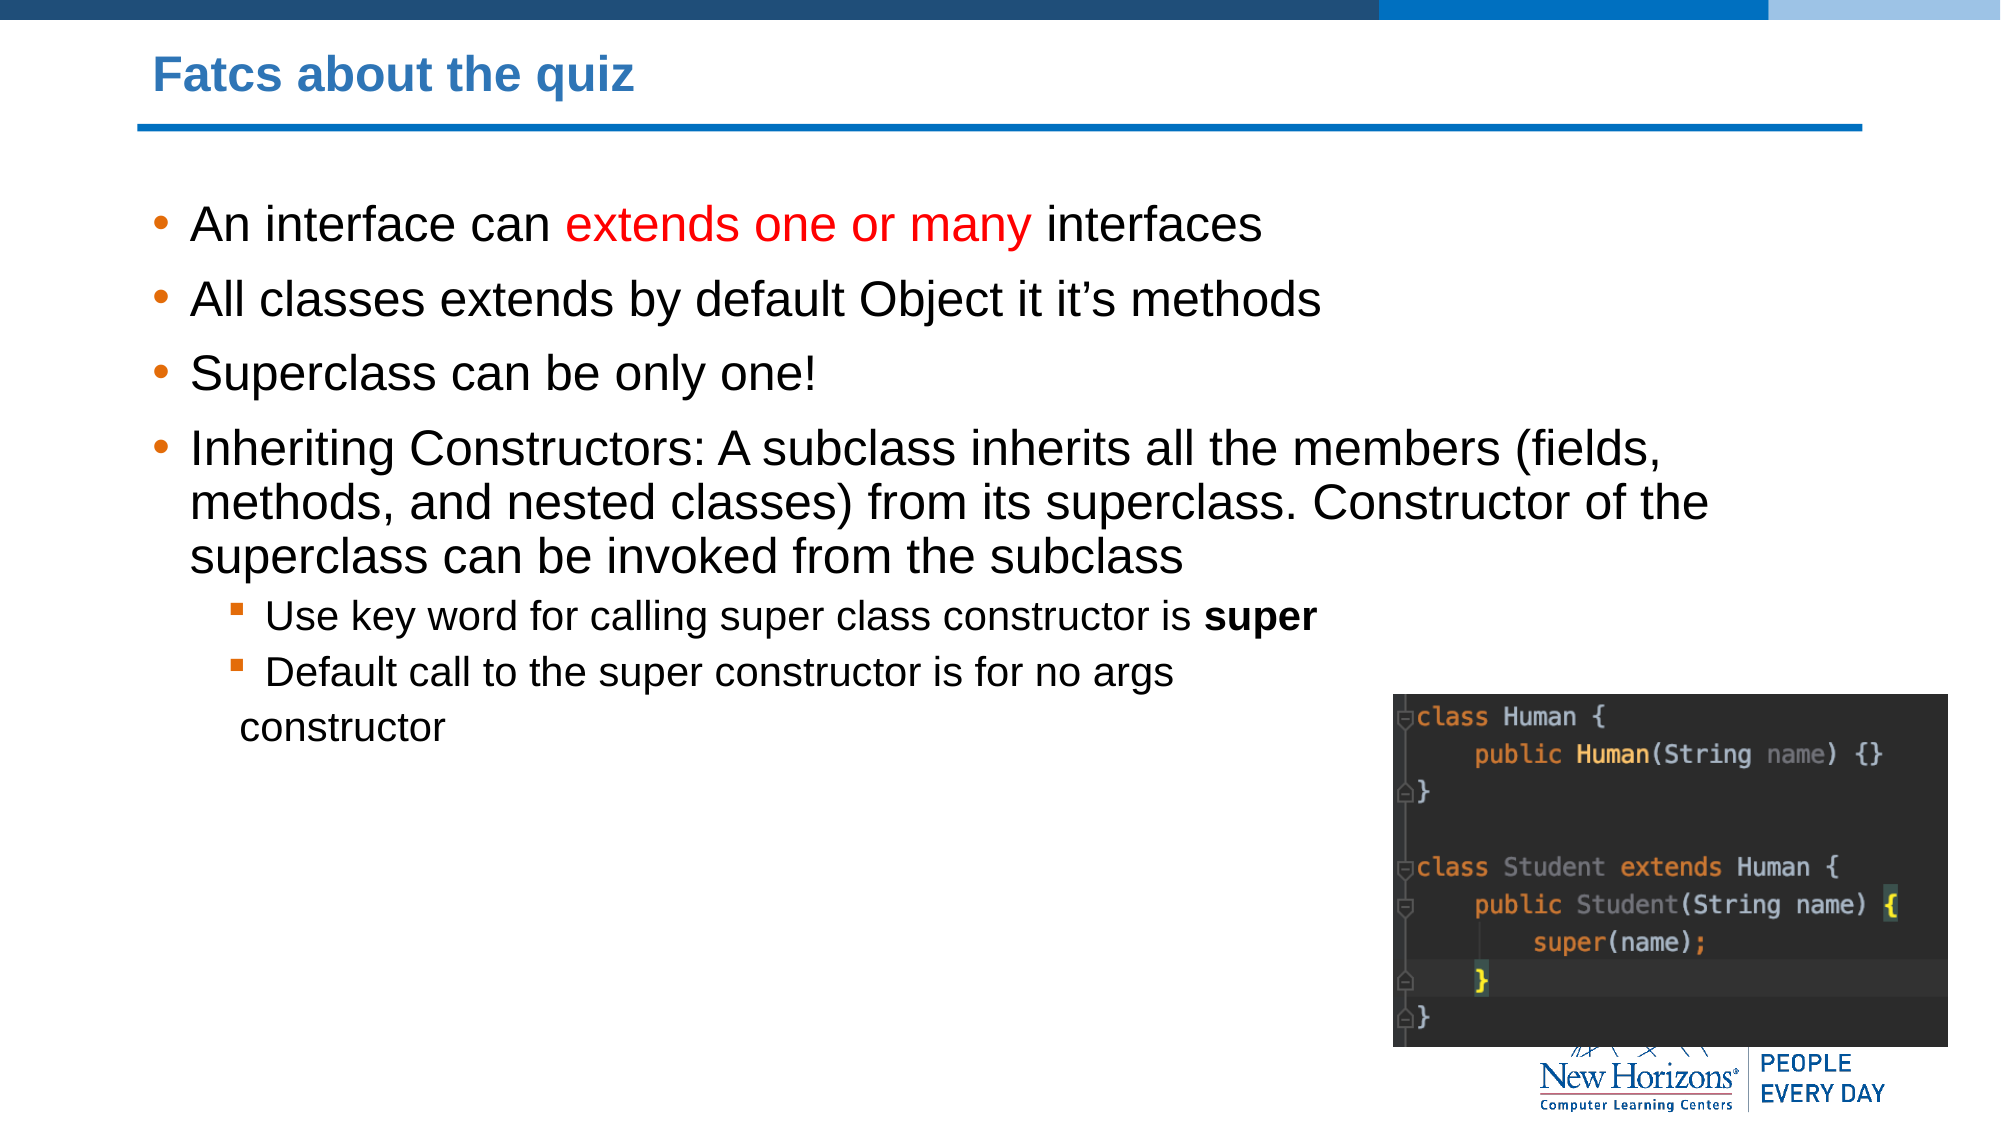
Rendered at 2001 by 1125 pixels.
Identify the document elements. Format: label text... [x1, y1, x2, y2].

list An interface can extends one or many interfaces All classes extends by default Object it it’s methods Superclass can be only one! Inheriting Constructors: A subclass inherits all the members (fields, methods, and nested classes) from its superclass. Constructor of the superclass can be invoked from the subclass Use key word for calling super class constructor is super Default call to the super constructor is for no args constructor [137, 190, 1863, 1013]
picture [1393, 694, 1948, 1114]
title Fatcs about the quiz [137, 36, 1863, 115]
